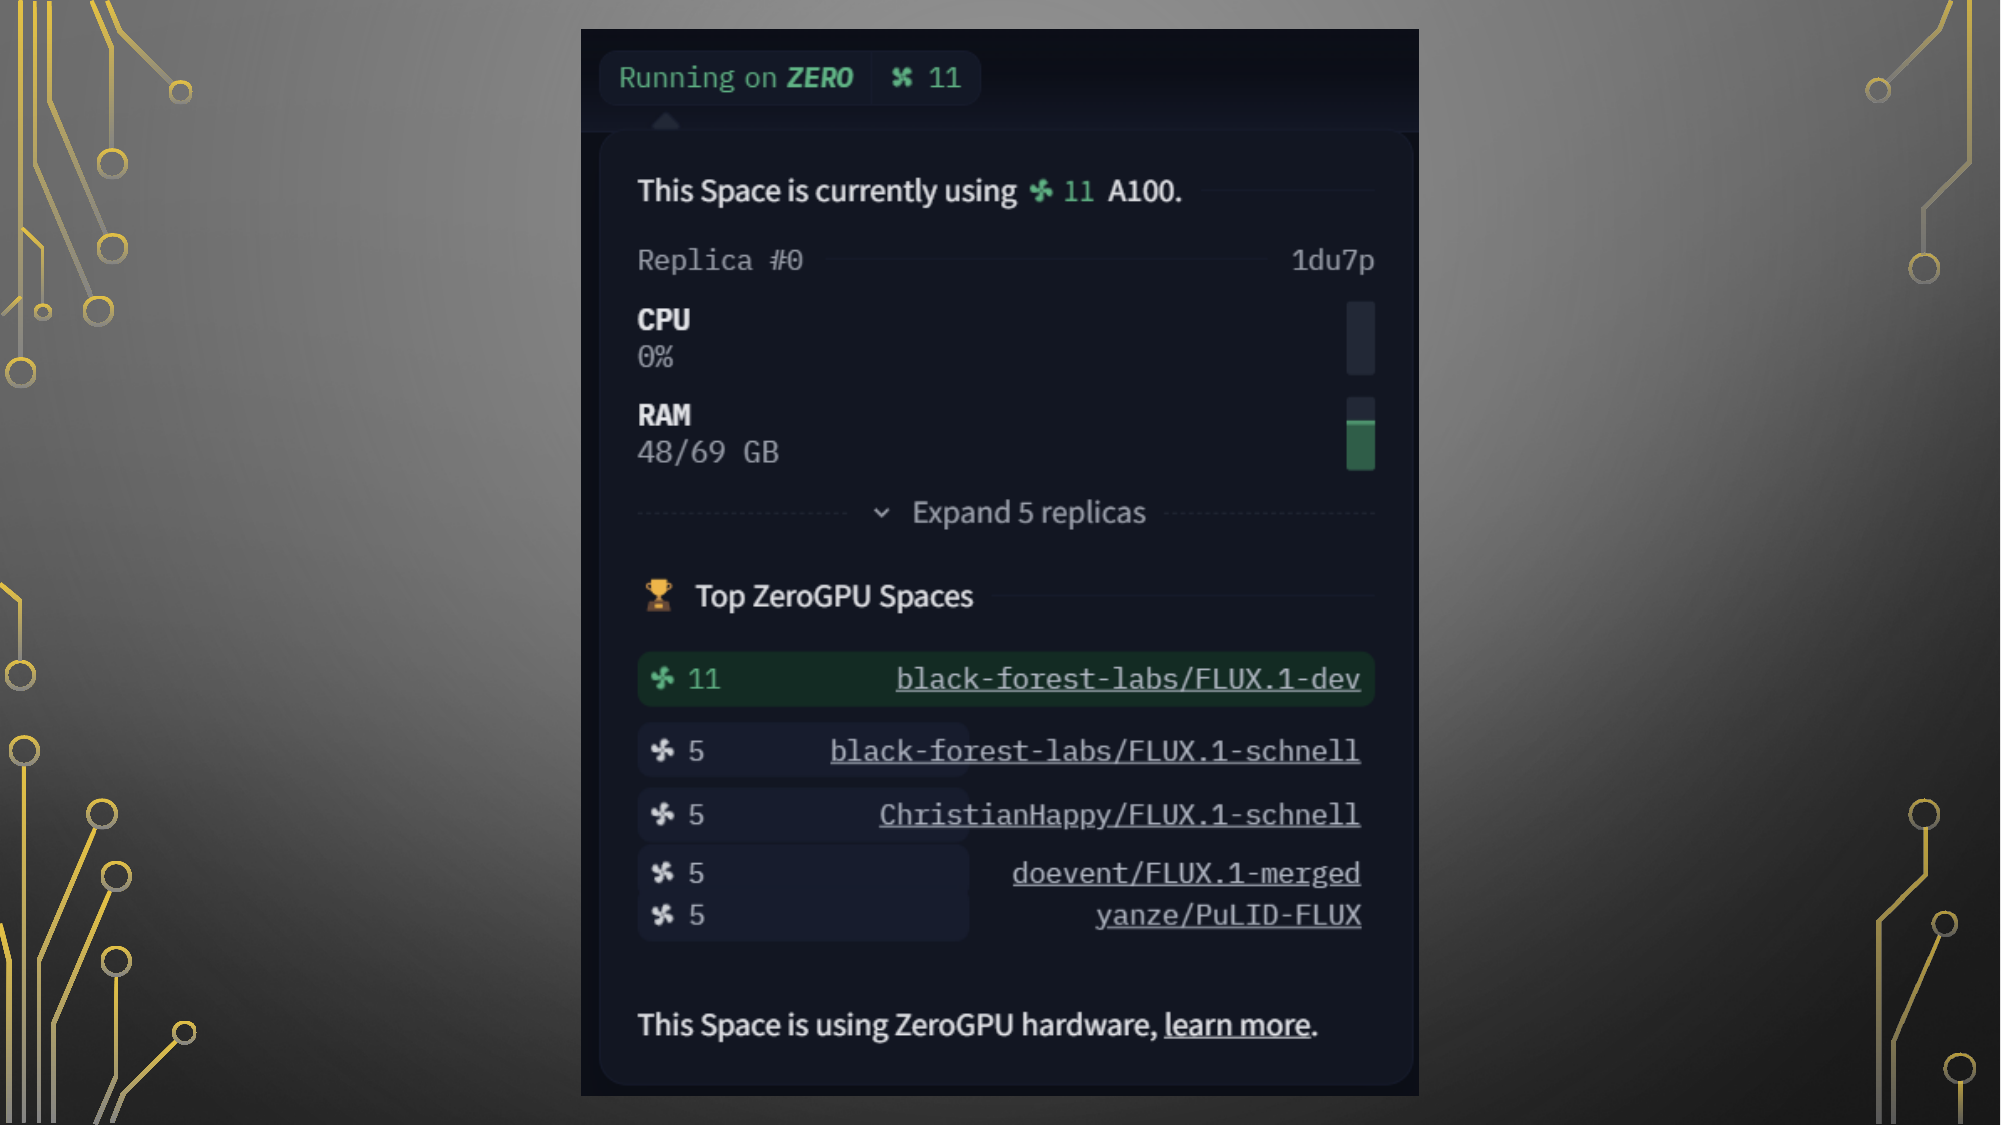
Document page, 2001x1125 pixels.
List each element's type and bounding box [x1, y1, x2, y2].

picture [581, 29, 1419, 1096]
